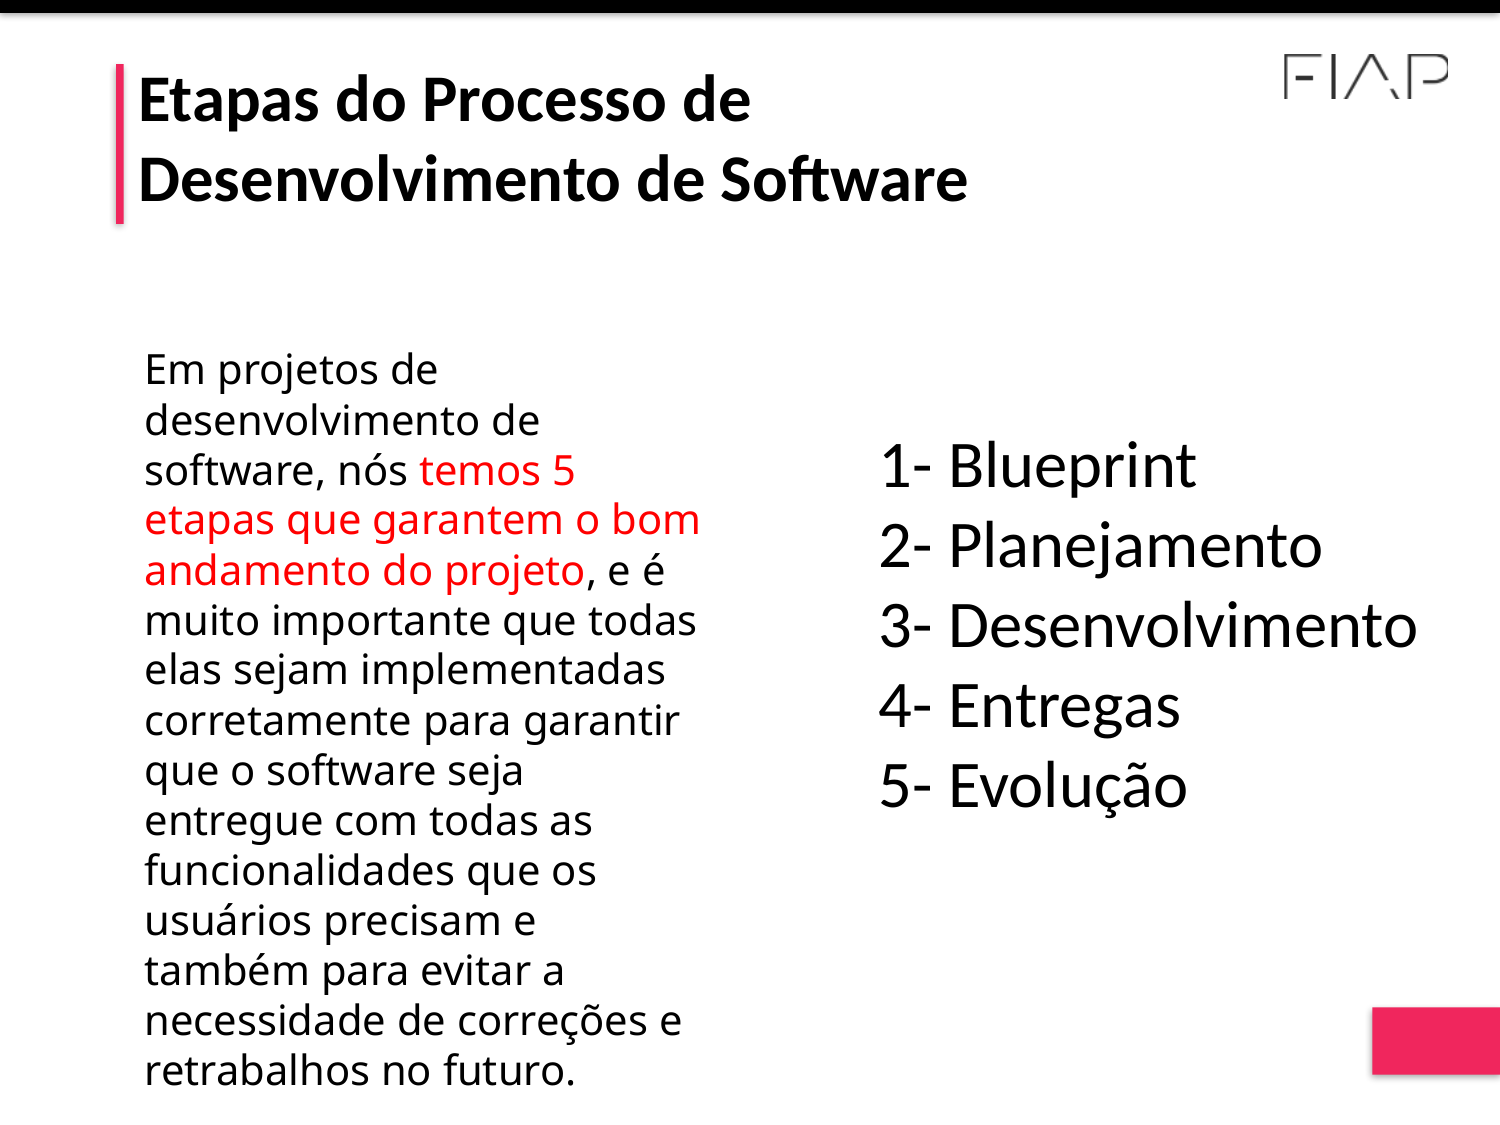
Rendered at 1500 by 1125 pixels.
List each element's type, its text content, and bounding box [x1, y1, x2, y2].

text_box [0, 0, 1500, 14]
text_box Em projetos de desenvolvimento de software, nós temos 5 etapas que garantem o bom andamento do projeto, e é muito importante que todas elas sejam implementadas corretamente para garantir que o software seja entregue com todas as funcionalidades que os usuários precisam e também para evitar a necessidade de correções e retrabalhos no futuro. [129, 335, 718, 1101]
text_box Etapas do Processo de Desenvolvimento de Software [123, 47, 1146, 222]
picture [1283, 53, 1449, 99]
text_box 1- Blueprint 2- Planejamento 3- Desenvolvimento 4- Entregas 5- Evolução [864, 413, 1435, 829]
text_box [115, 63, 124, 225]
text_box [1372, 1007, 1500, 1075]
